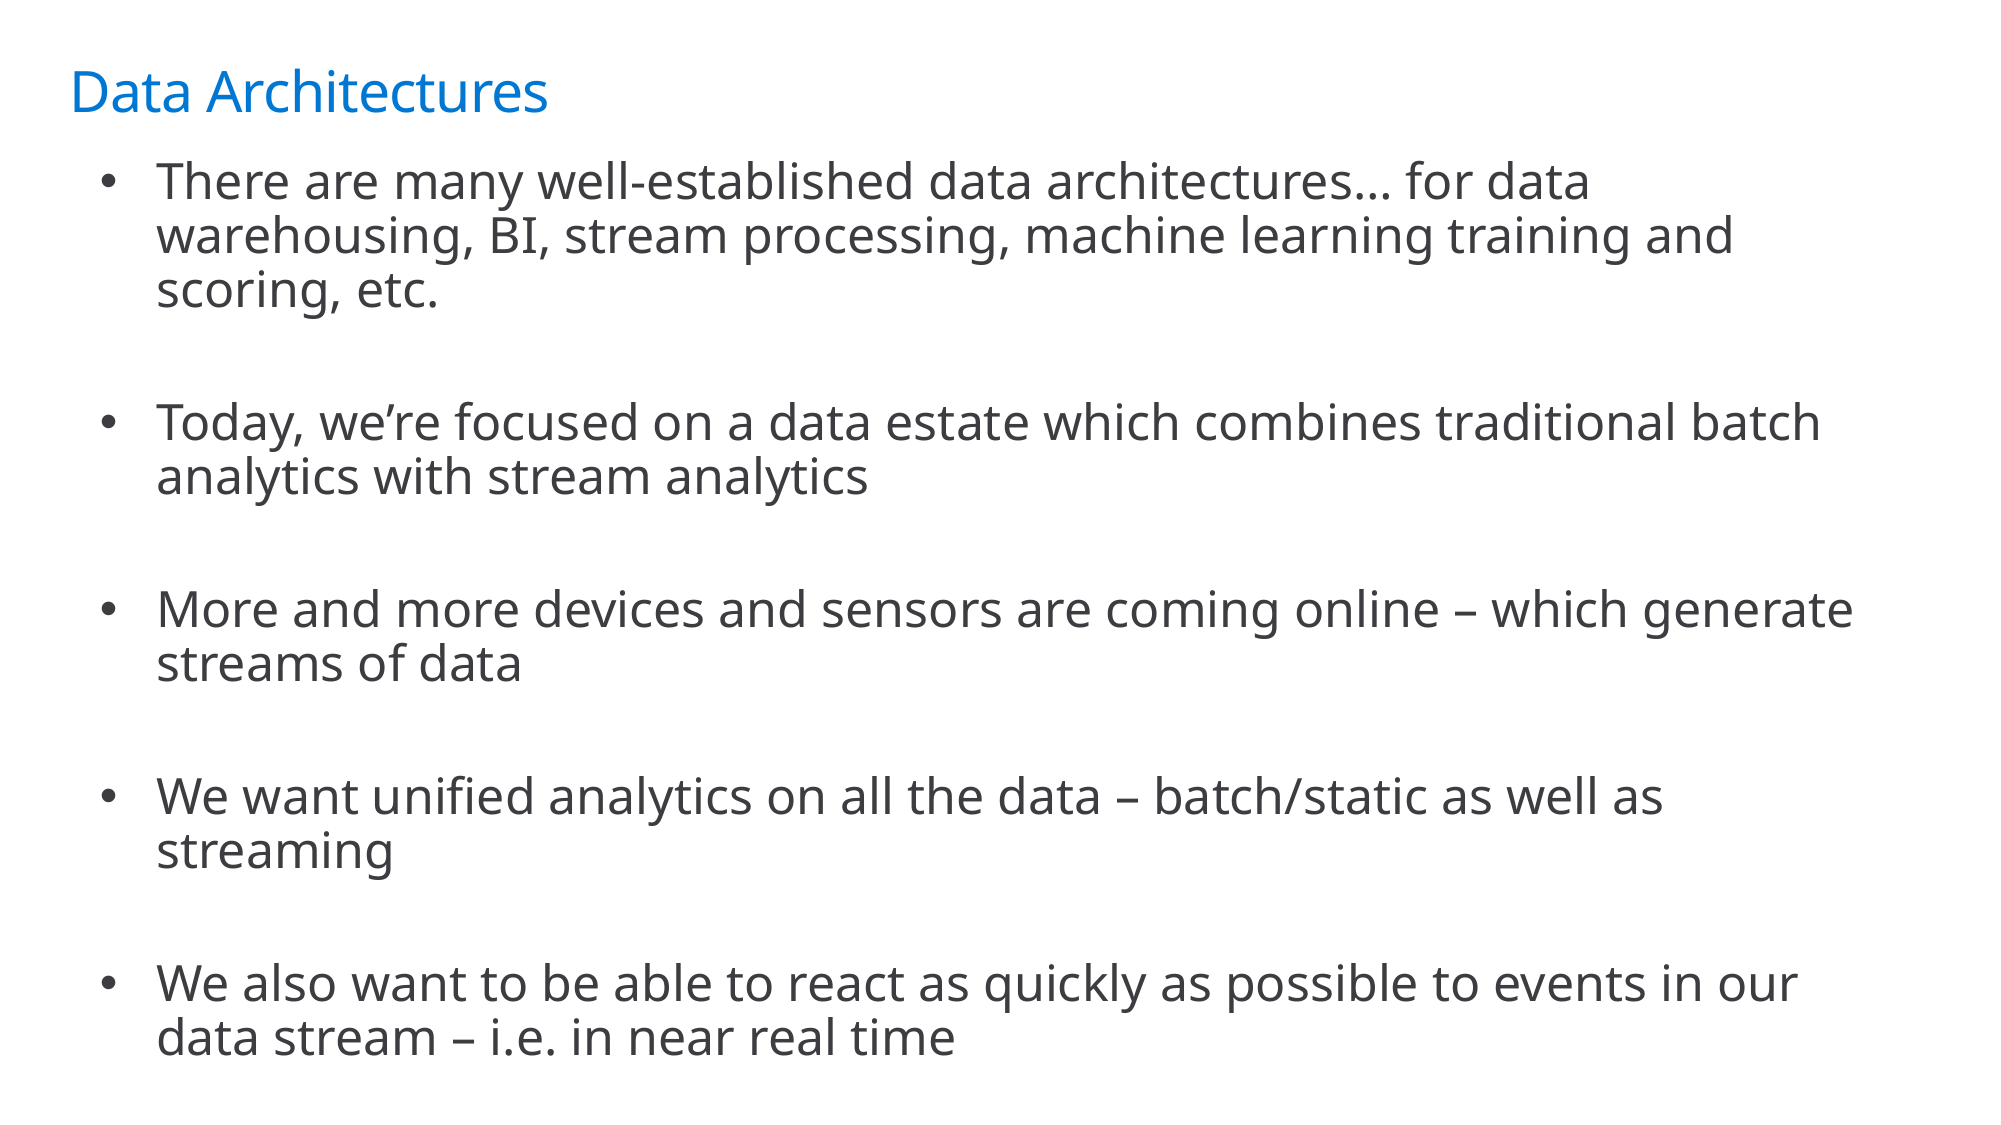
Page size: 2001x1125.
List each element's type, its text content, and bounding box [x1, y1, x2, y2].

title Data Architectures [69, 36, 1930, 158]
text_box There are many well-established data architectures… for data warehousing, BI, stream processing, machine learning training and scoring, etc. Today, we’re focused on a data estate which combines traditional batch analytics with stream analytics More and more devices and sensors are coming online – which generate streams of data We want unified analytics on all the data – batch/static as well as streaming We also want to be able to react as quickly as possible to events in our data stream – i.e. in near real time What are some scenarios for stream analytics? [69, 132, 1887, 1125]
